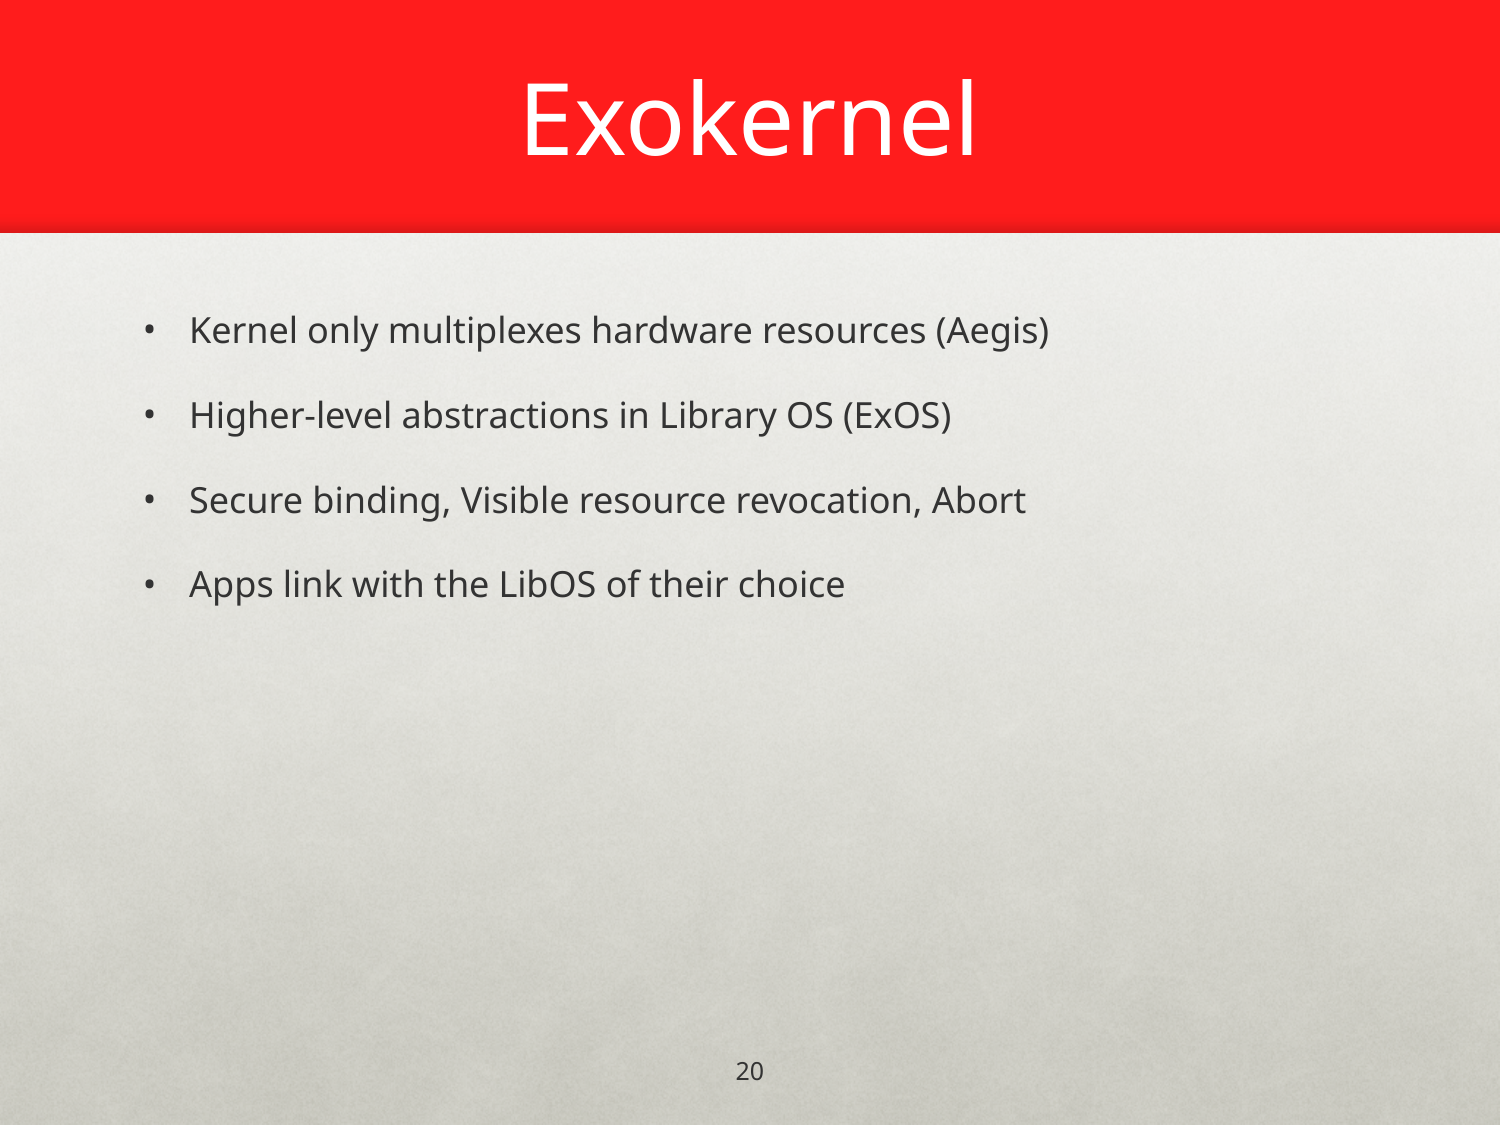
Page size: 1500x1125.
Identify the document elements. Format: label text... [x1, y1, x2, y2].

slide_number 20 [699, 1042, 800, 1103]
list Kernel only multiplexes hardware resources (Aegis) Higher-level abstractions in Library OS (ExOS) Secure binding, Visible resource revocation, Abort Apps link with the LibOS of their choice [127, 299, 1372, 1005]
picture [0, 214, 1500, 1125]
title Exokernel [127, 10, 1372, 221]
